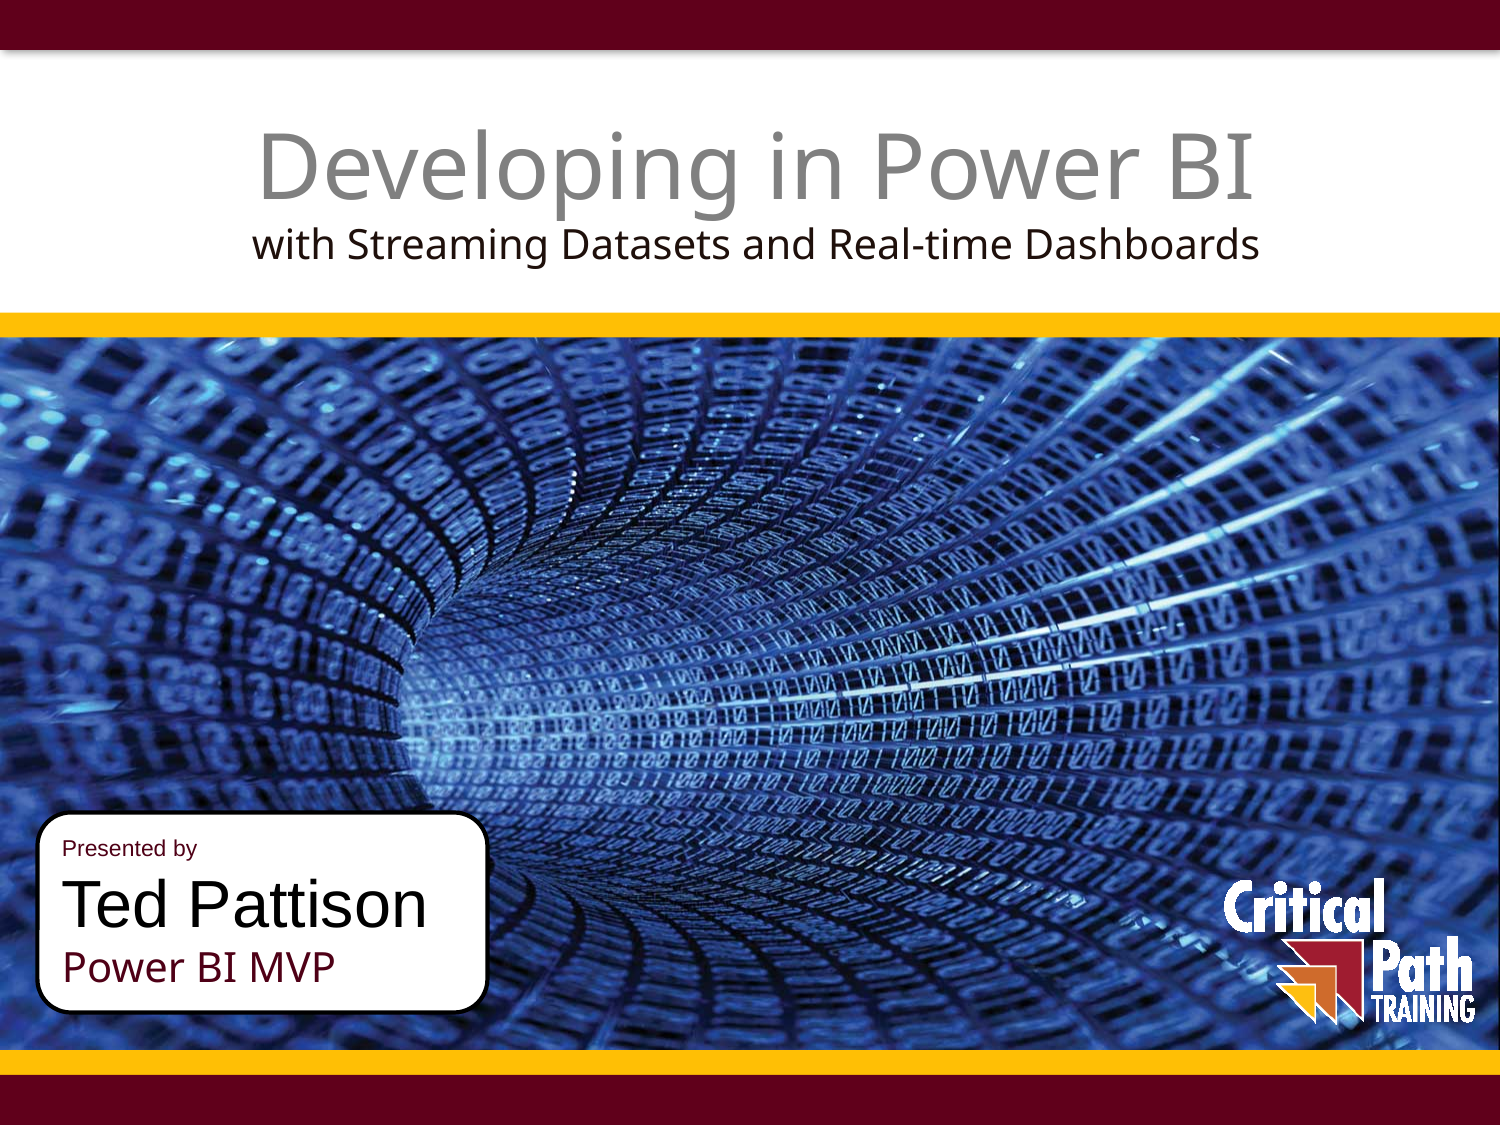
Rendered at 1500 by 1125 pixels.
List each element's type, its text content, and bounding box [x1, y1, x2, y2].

title Developing in Power BI with Streaming Datasets and Real-time Dashboards [37, 75, 1475, 300]
picture [0, 338, 1500, 1050]
text_box Presented by Ted Pattison Power BI MVP [35, 810, 490, 1015]
